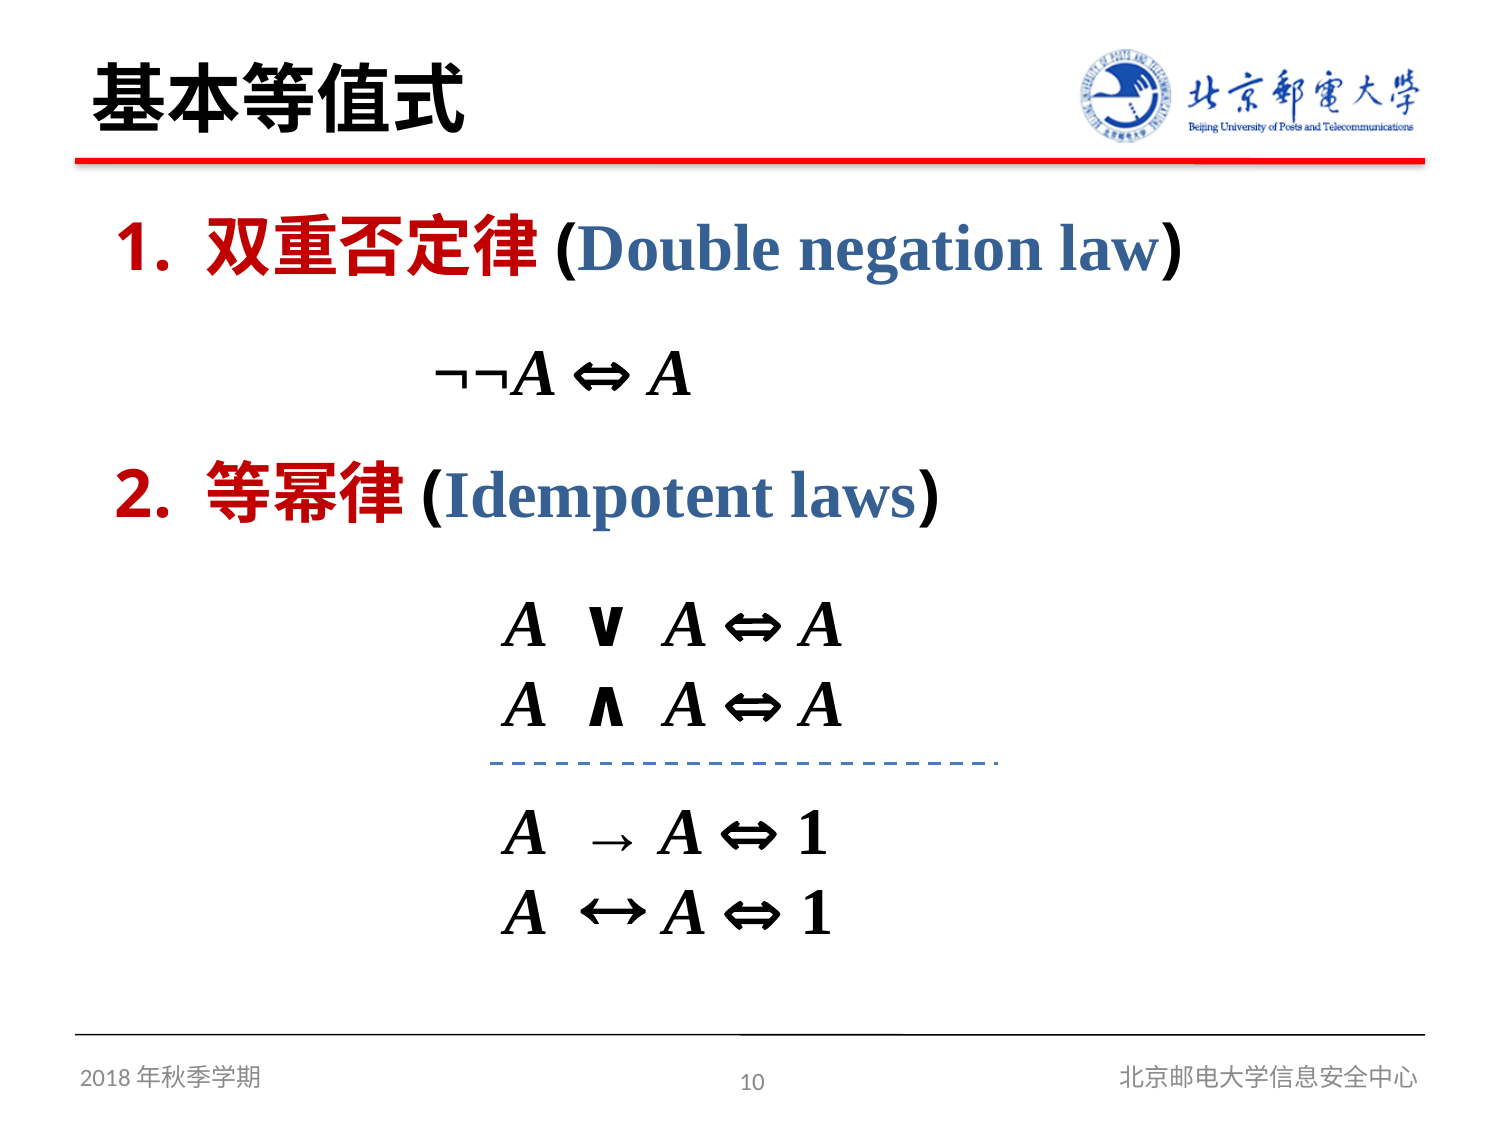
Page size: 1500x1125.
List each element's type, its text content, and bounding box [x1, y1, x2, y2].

list 1. 双重否定律(Double negation law) ¬¬A  A 2. 等幂律(Idempotent laws) A ∨ A  A A ∧ A  A A → A  1 A  A  1 [99, 196, 1400, 1005]
picture [1078, 49, 1425, 143]
title 基本等值式 [76, 42, 1034, 150]
footer 2018年秋季学期 [64, 1046, 432, 1107]
slide_number 10 [577, 1050, 928, 1111]
